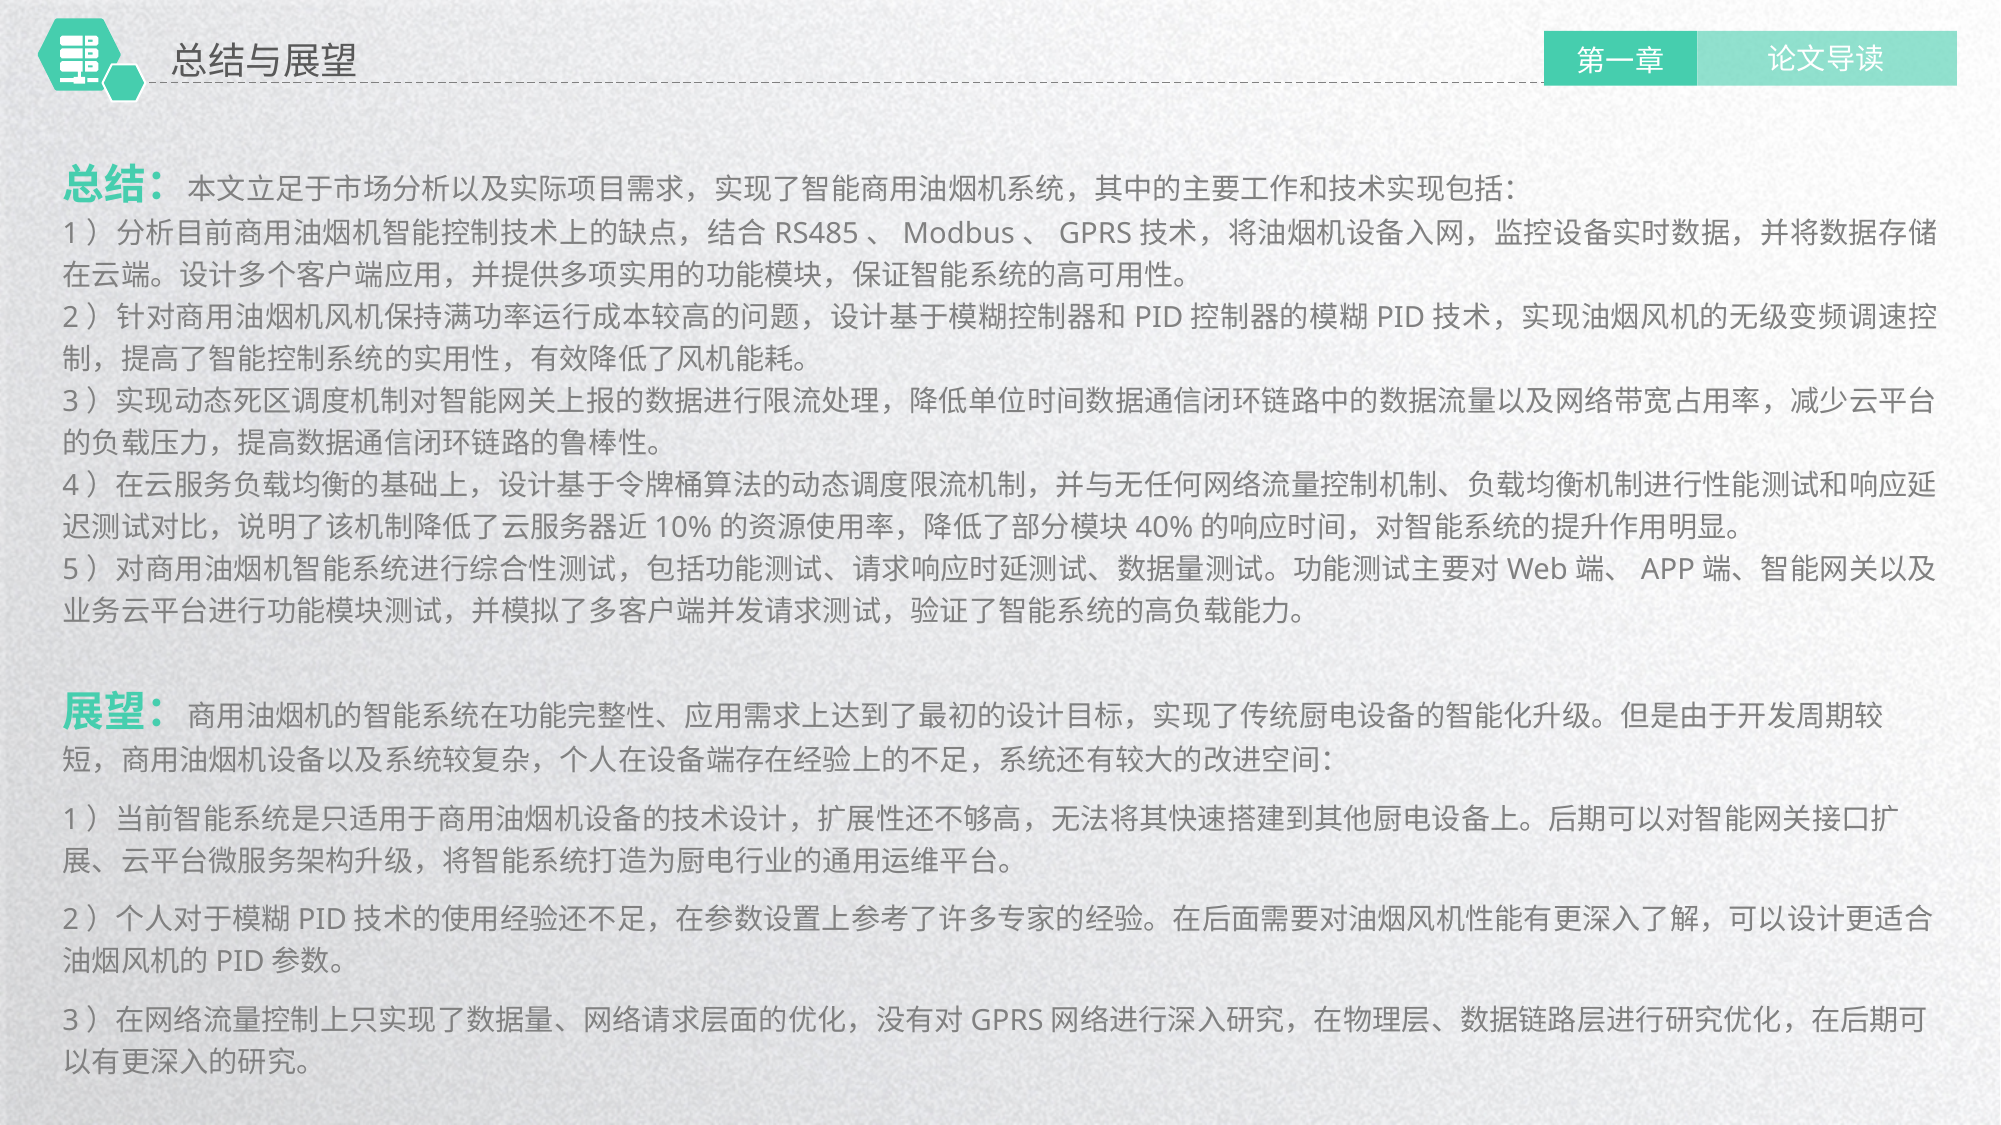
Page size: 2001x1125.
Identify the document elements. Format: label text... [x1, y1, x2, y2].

text_box [87, 78, 99, 83]
text_box [1697, 30, 1957, 86]
text_box [85, 35, 99, 46]
text_box [85, 61, 99, 72]
text_box 第一章 [1549, 36, 1692, 83]
picture [0, 0, 2001, 1125]
text_box 总结与展望 [165, 31, 461, 88]
text_box [60, 35, 83, 46]
text_box [60, 48, 83, 59]
text_box [85, 48, 99, 59]
text_box 论文导读 [1701, 34, 1951, 82]
text_box 总结：本文立足于市场分析以及实际项目需求，实现了智能商用油烟机系统，其中的主要工作和技术实现包括： 1）分析目前商用油烟机智能控制技术上的缺点，结合RS485、Modbus、GPRS技术，将油烟机设备入网，监控设备实时数据，并将数据存储在云端。设计多个客户端应用，并提供多项实用的功能模块，保证智能系统的高可用性。 2）针对商用油烟机风机保持满功率运行成本较高的问题，设计基于模糊控制器和PID控制器的模糊PID技术，实现油烟风机的无级变频调速控制，提高了智能控制系统的实用性，有效降低了风机能耗。 3）实现动态死区调度机制对智能网关上报的数据进行限流处理，降低单位时间数据通信闭环链路中的数据流量以及网络带宽占用率，减少云平台的负载压力，提高数据通信闭环链路的鲁棒性。 4）在云服务负载均衡的基础上，设计基于令牌桶算法的动态调度限流机制，并与无任何网络流量控制机制、负载均衡机制进行性能测试和响应延迟测试对比，说明了该机制降低了云服务器近10%的资源使用率，降低了部分模块40%的响应时间，对智能系统的提升作用明显。 5）对商用油烟机智能系统进行综合性测试，包括功能测试、请求响应时延测试、数据量测试。功能测试主要对Web端、APP端、智能网关以及业务云平台进行功能模块测试，并模拟了多客户端并发请求测试，验证了智能系统的高负载能力。 [54, 140, 1945, 635]
text_box [102, 64, 146, 102]
text_box 展望：商用油烟机的智能系统在功能完整性、应用需求上达到了最初的设计目标，实现了传统厨电设备的智能化升级。但是由于开发周期较短，商用油烟机设备以及系统较复杂，个人在设备端存在经验上的不足，系统还有较大的改进空间： 1）当前智能系统是只适用于商用油烟机设备的技术设计，扩展性还不够高，无法将其快速搭建到其他厨电设备上。后期可以对智能网关接口扩展、云平台微服务架构升级，将智能系统打造为厨电行业的通用运维平台。 2）个人对于模糊PID技术的使用经验还不足，在参数设置上参考了许多专家的经验。在后面需要对油烟风机性能有更深入了解，可以设计更适合油烟风机的PID参数。 3）在网络流量控制上只实现了数据量、网络请求层面的优化，没有对GPRS网络进行深入研究，在物理层、数据链路层进行研究优化，在后期可以有更深入的研究。 [54, 667, 1945, 1086]
text_box [39, 20, 119, 89]
text_box [1544, 30, 1697, 86]
text_box [60, 61, 86, 84]
